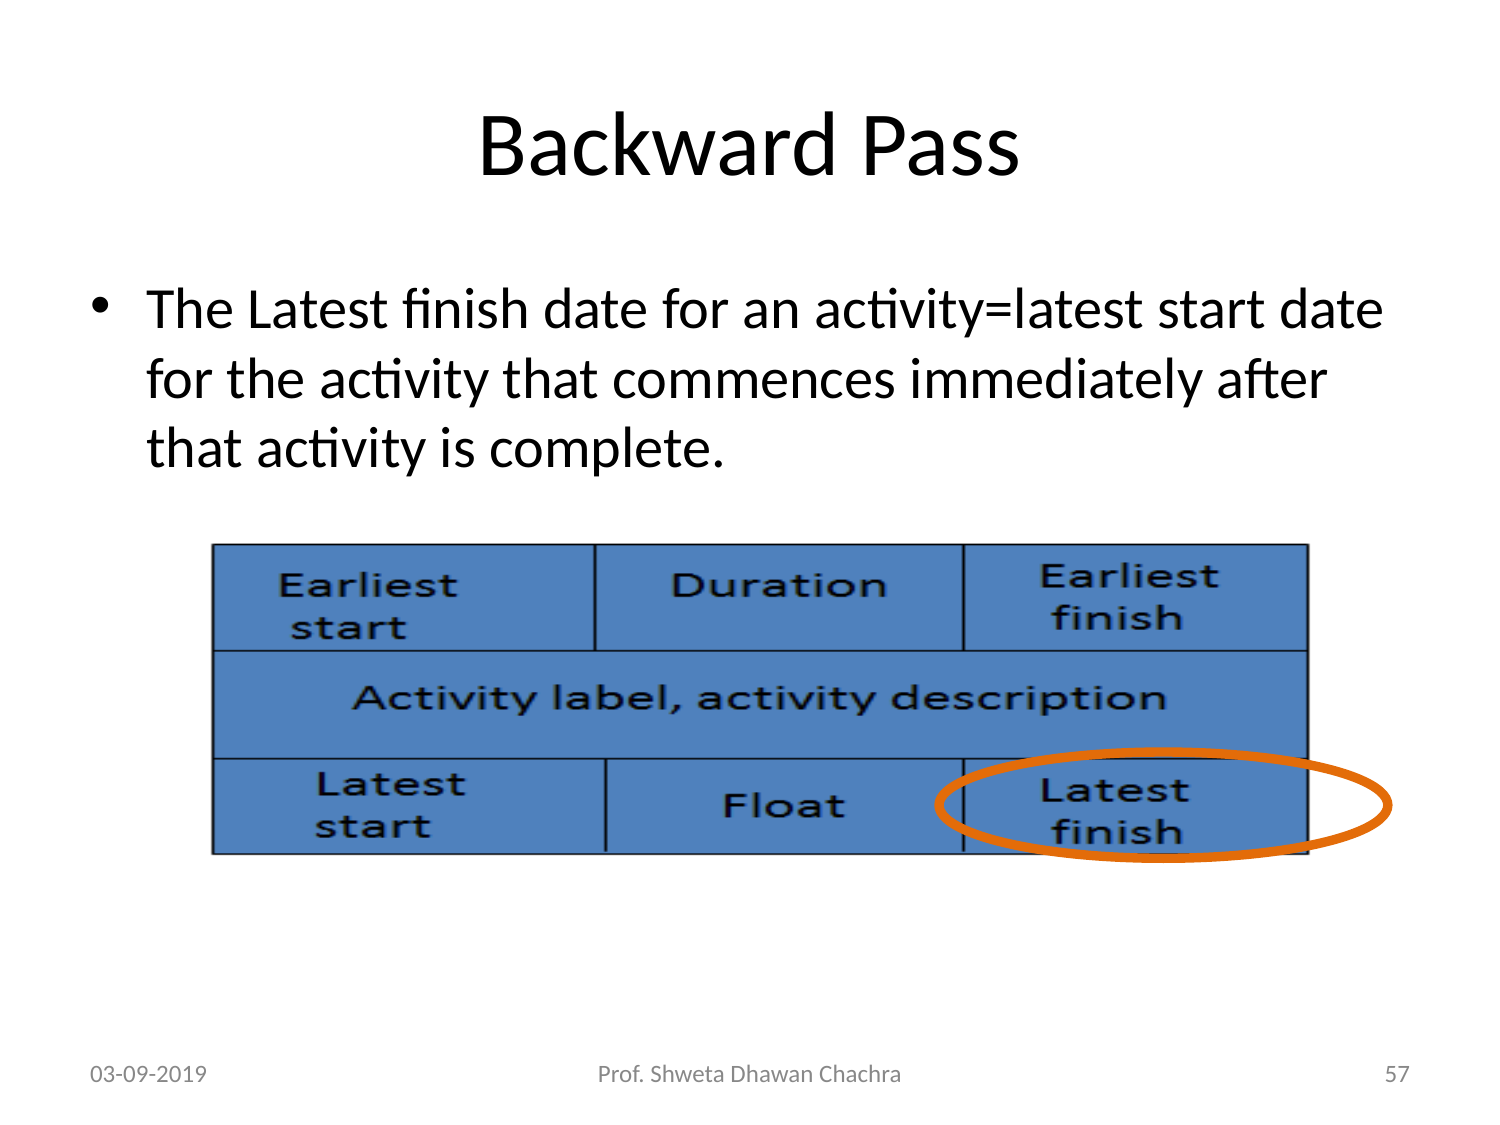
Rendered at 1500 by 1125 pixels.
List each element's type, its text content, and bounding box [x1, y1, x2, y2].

footer Prof. Shweta Dhawan Chachra [512, 1042, 988, 1103]
picture [206, 538, 1329, 863]
title Backward Pass [75, 45, 1425, 233]
list The Latest finish date for an activity=latest start date for the activity that commences immediately after that activity is complete. [75, 262, 1425, 1005]
text_box [1335, 770, 1388, 840]
slide_number ‹#› [1074, 1042, 1425, 1103]
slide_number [75, 1042, 425, 1103]
